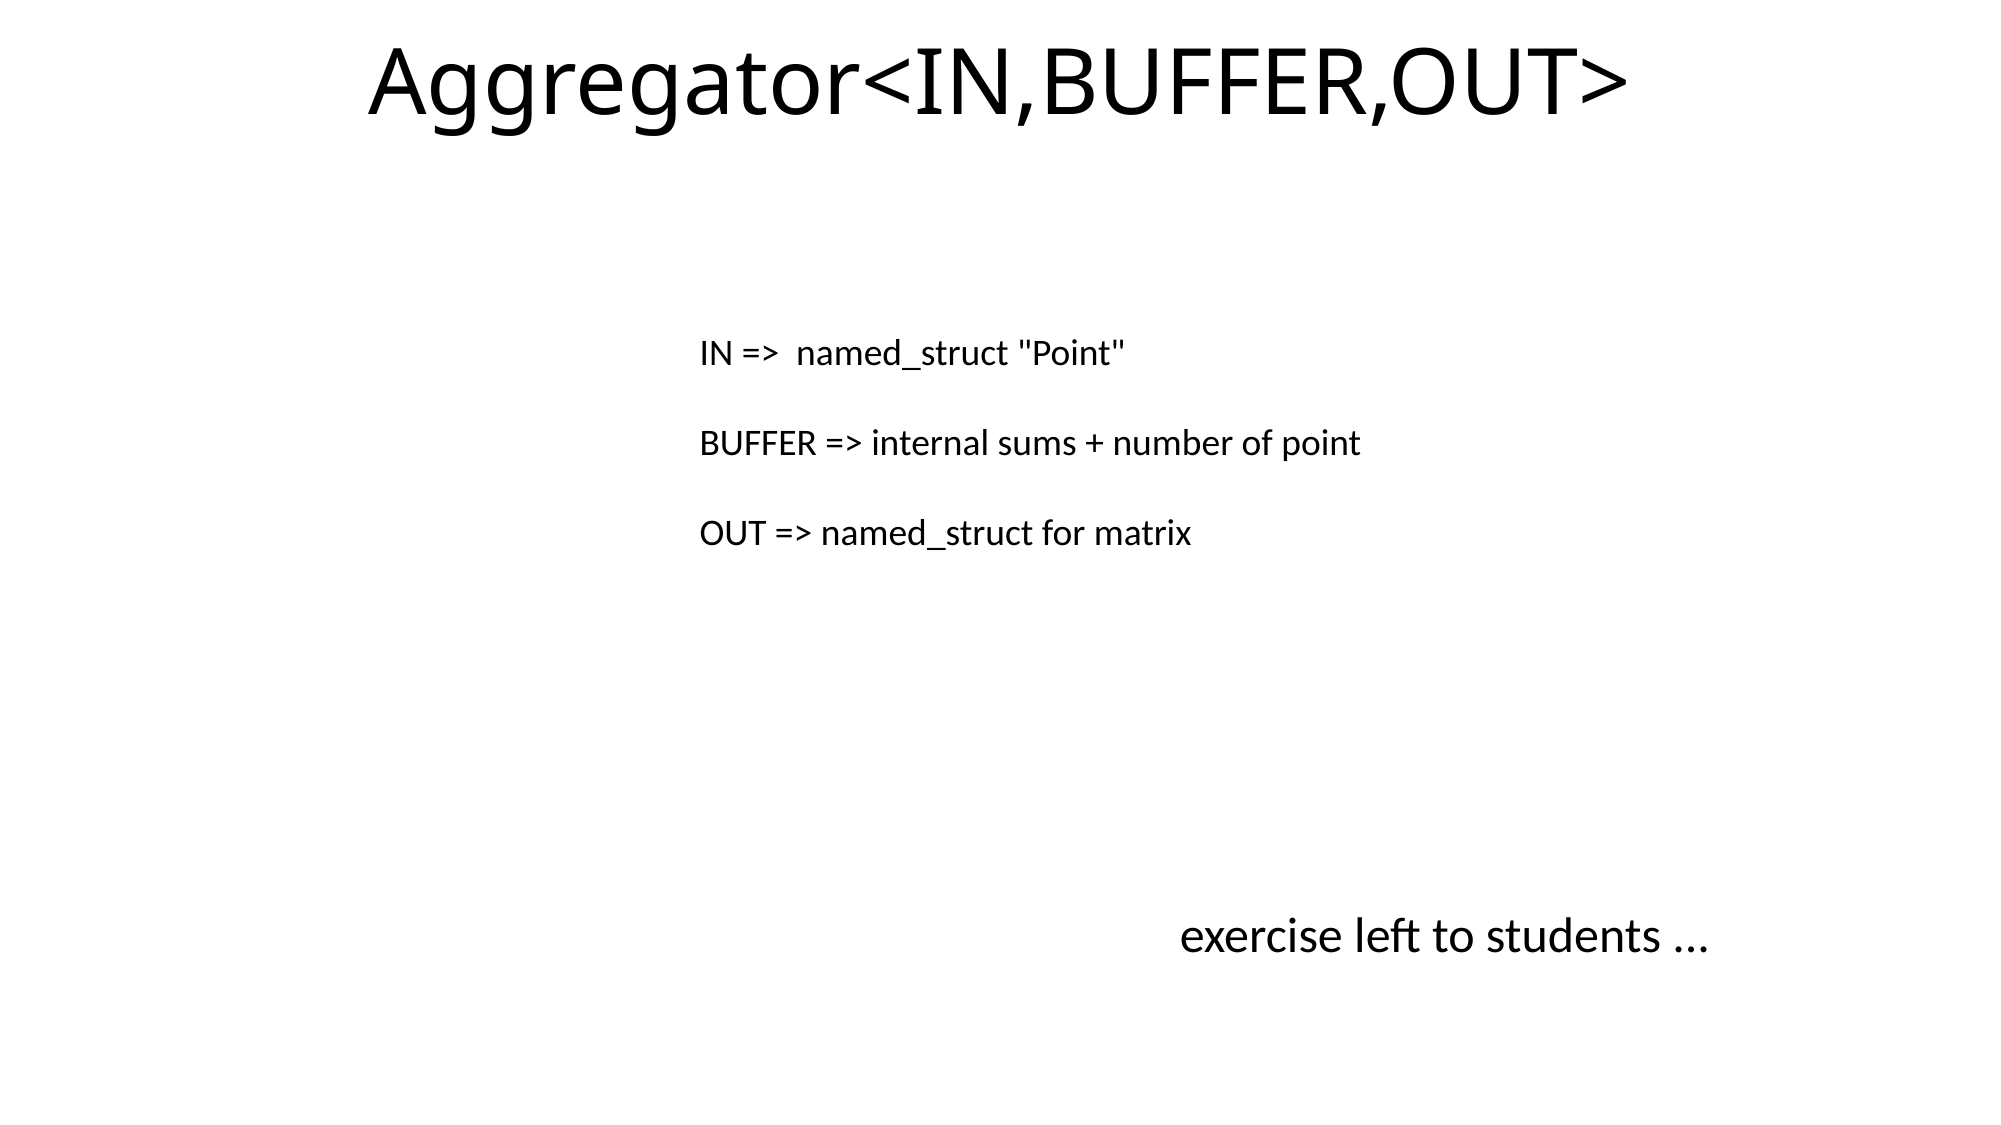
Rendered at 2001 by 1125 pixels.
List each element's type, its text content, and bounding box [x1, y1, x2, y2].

title Aggregator<IN,BUFFER,OUT> [137, 15, 1863, 155]
text_box exercise left to students ... [1165, 895, 1726, 970]
text_box IN => named_struct "Point" BUFFER => internal sums + number of point OUT => named_struct for matrix [684, 320, 1377, 560]
